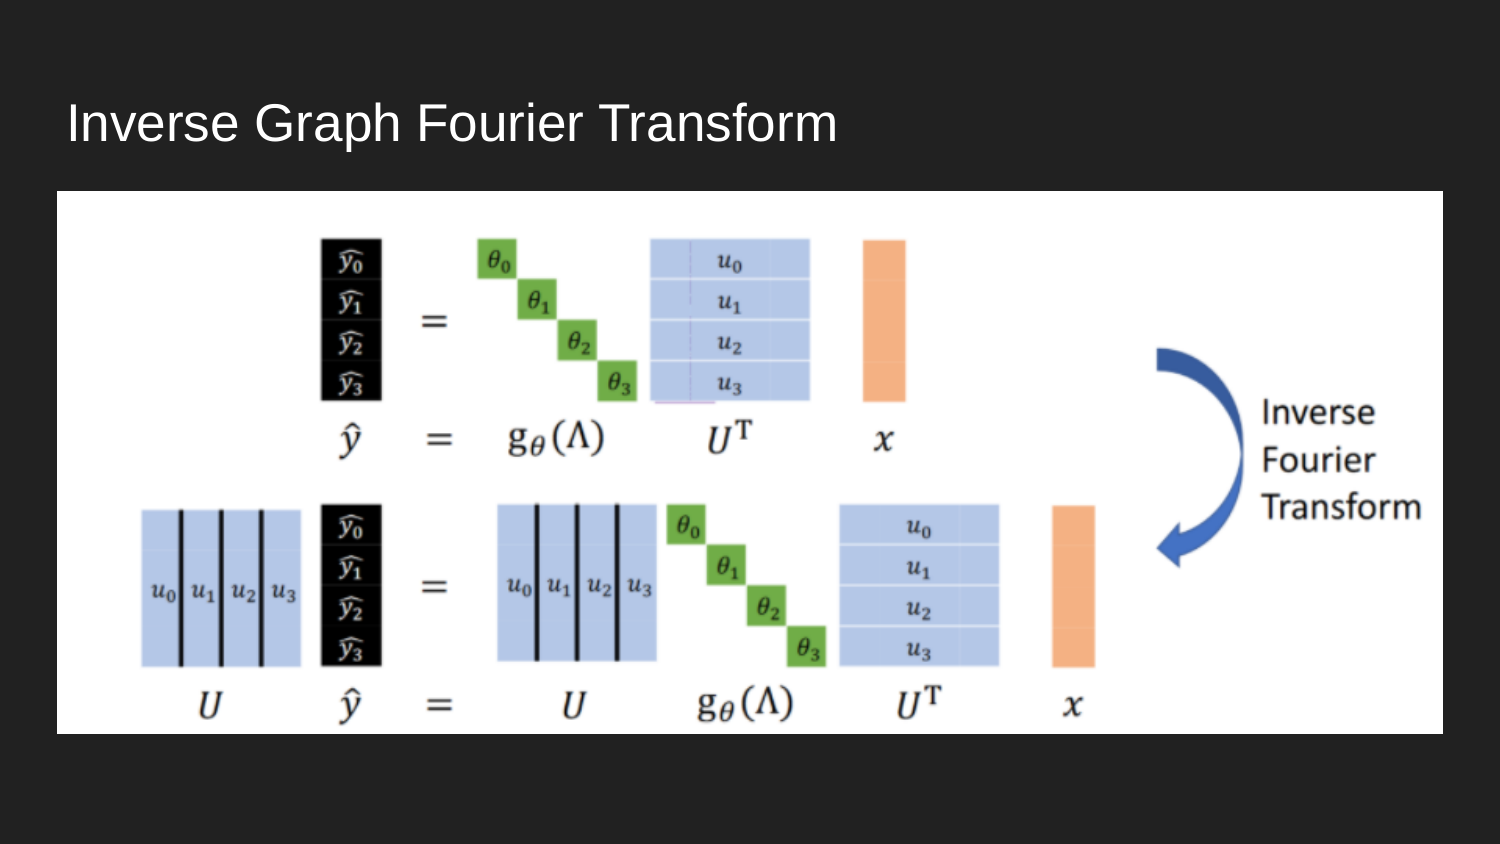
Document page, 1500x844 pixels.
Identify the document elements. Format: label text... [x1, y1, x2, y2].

title Inverse Graph Fourier Transform [51, 72, 1449, 167]
picture [56, 191, 1444, 735]
